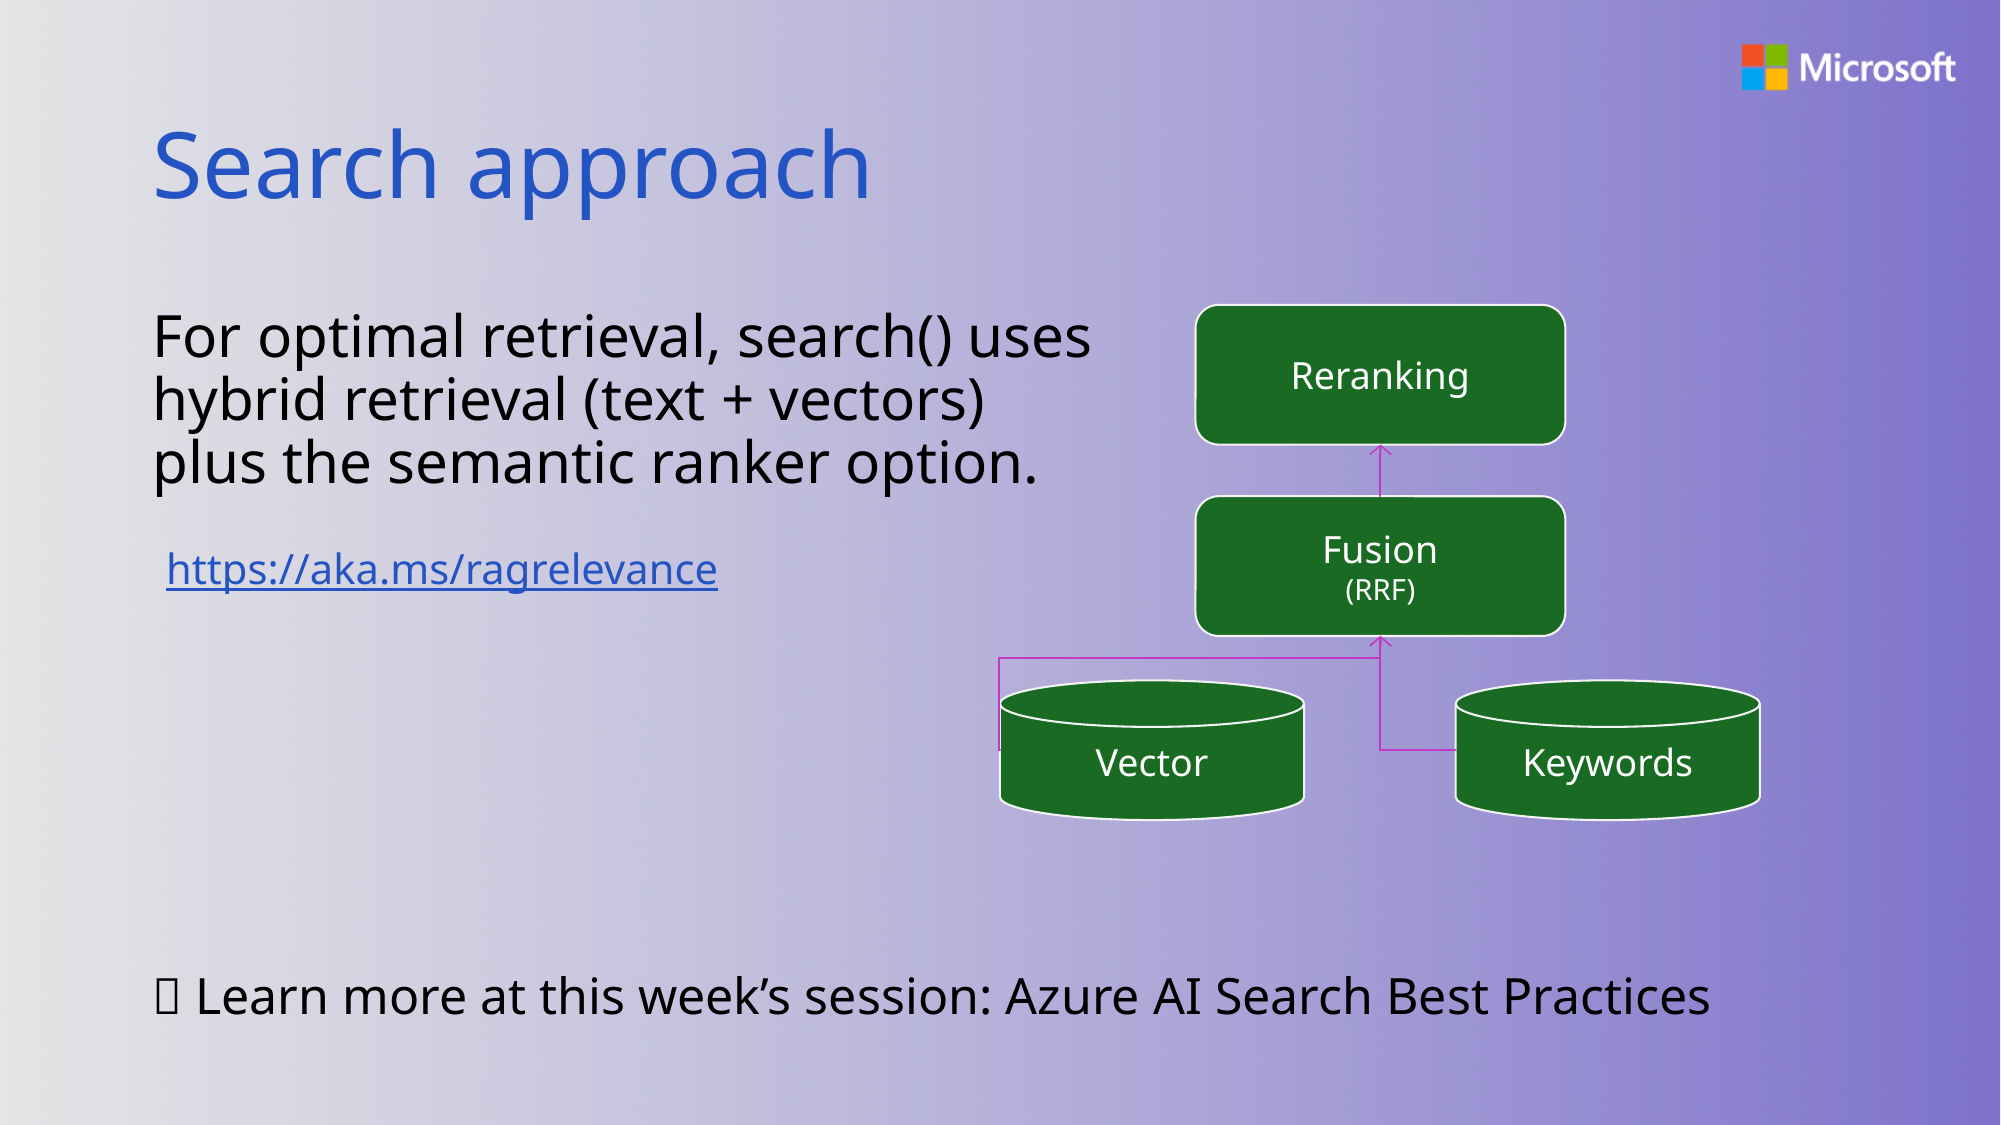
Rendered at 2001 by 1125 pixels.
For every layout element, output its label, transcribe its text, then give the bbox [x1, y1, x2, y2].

text_box https://aka.ms/ragrelevance [151, 535, 744, 608]
list For optimal retrieval, search() uses hybrid retrieval (text + vectors) plus the semantic ranker option. [137, 299, 1120, 517]
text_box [999, 304, 1761, 821]
picture [0, 0, 2001, 1125]
title Search approach [137, 59, 1863, 278]
text_box 📣 Learn more at this week’s session: Azure AI Search Best Practices [137, 957, 1928, 1032]
